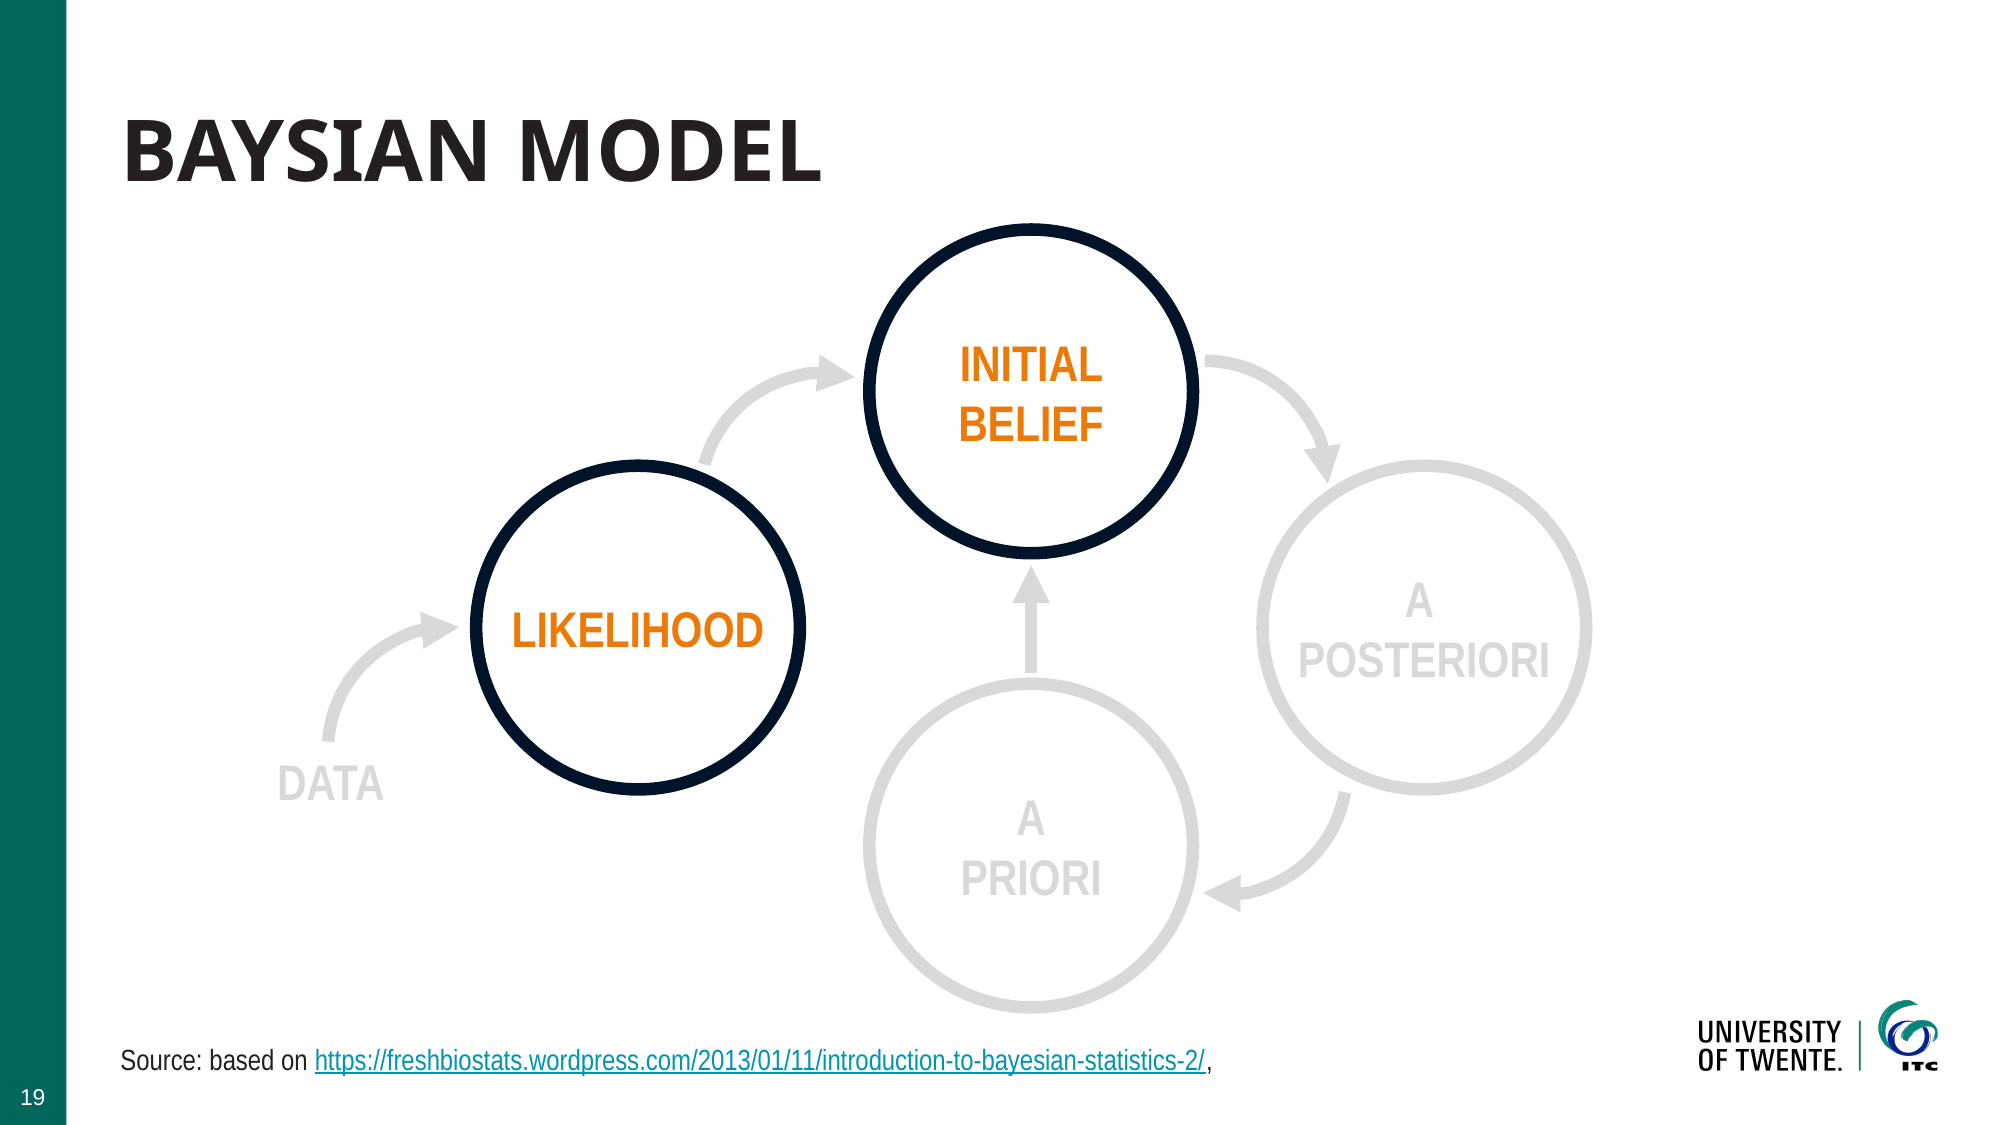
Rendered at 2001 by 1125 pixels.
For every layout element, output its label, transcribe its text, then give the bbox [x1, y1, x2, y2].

text_box [1204, 360, 1334, 484]
text_box [479, 464, 797, 590]
text_box A POSTERIORI [1262, 560, 1587, 695]
text_box [868, 228, 1195, 555]
text_box INITIAL BELIEF [941, 324, 1121, 459]
text_box DATA [169, 742, 493, 818]
text_box [868, 682, 1195, 1009]
picture [1699, 1000, 1938, 1071]
list Source: based on https://freshbiostats.wordpress.com/2013/01/11/introduction-to-bayesian-statistics-2/, [120, 1025, 1548, 1076]
text_box [703, 368, 856, 497]
title Baysian model [120, 99, 1938, 207]
text_box A PRIORI [941, 778, 1121, 913]
text_box LIKELIHOOD [476, 590, 800, 665]
text_box [1276, 695, 1573, 791]
text_box [1203, 771, 1346, 901]
text_box [327, 620, 460, 742]
text_box [479, 665, 797, 791]
text_box [1276, 464, 1573, 560]
